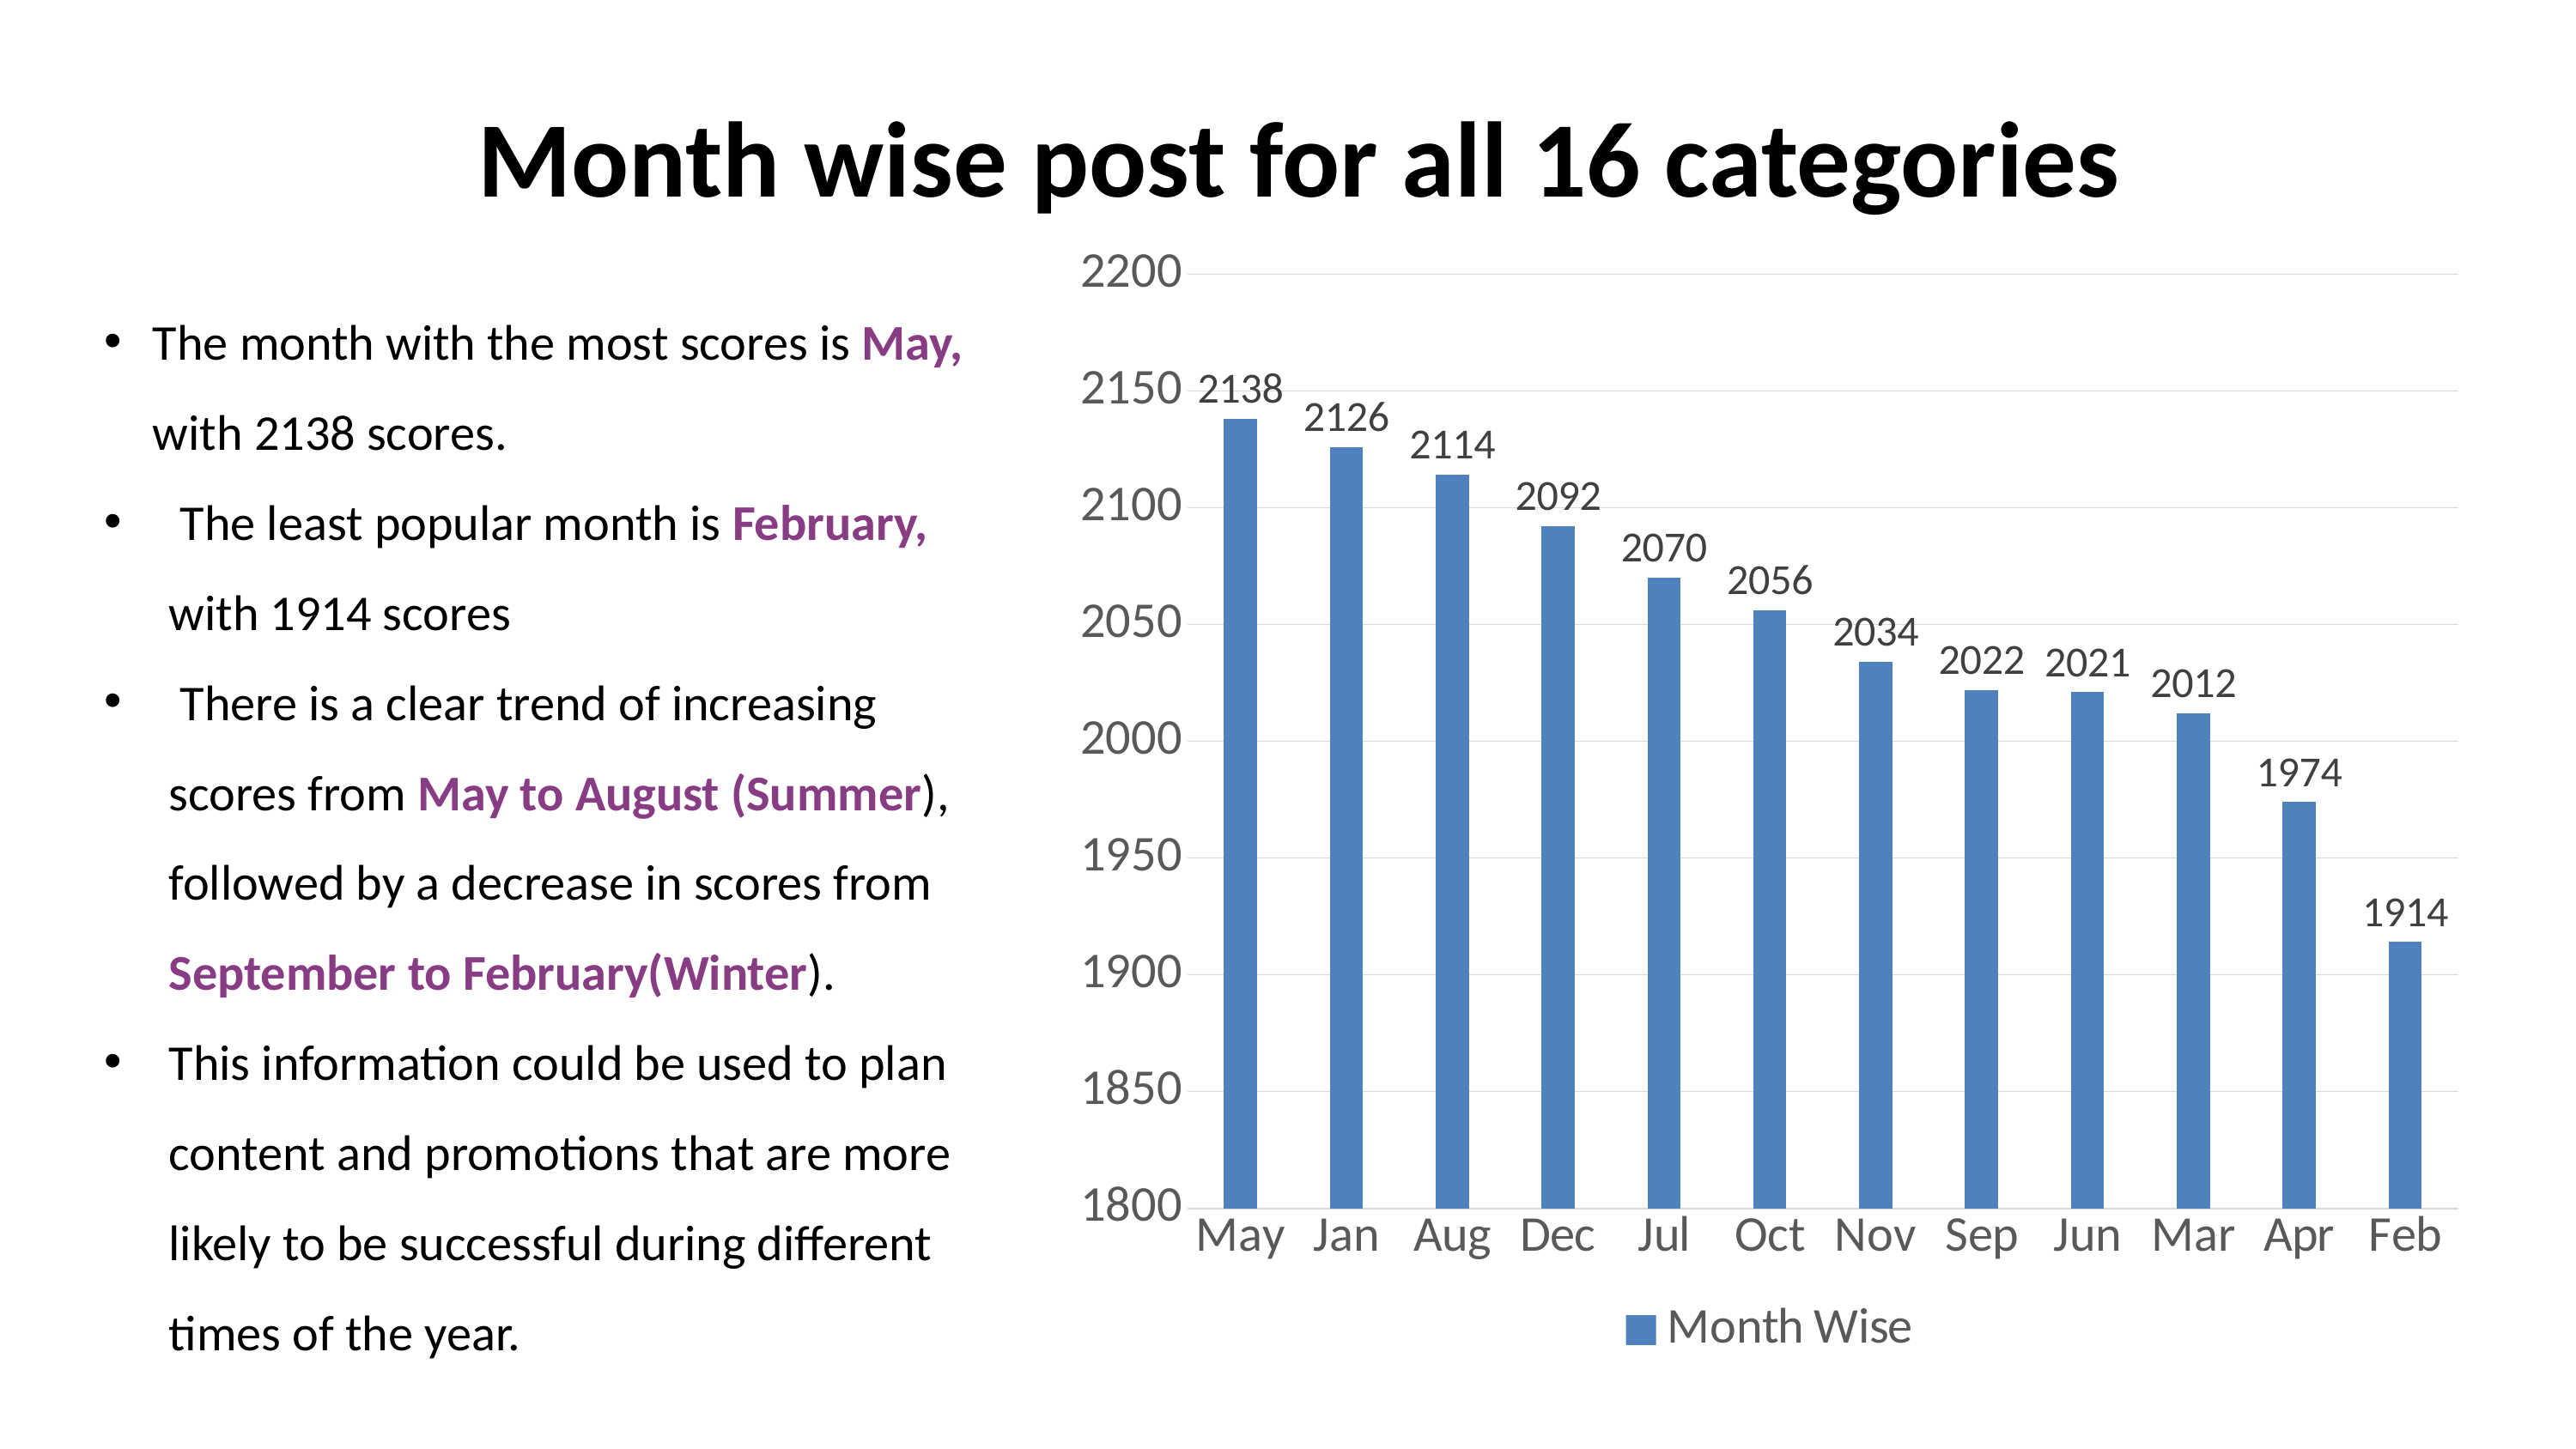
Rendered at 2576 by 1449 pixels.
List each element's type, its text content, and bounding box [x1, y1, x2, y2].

text_box Month wise post for all 16 categories [136, 83, 2487, 225]
chart [1051, 226, 2488, 1366]
text_box The month with the most scores is May, with 2138 scores. The least popular month is February, with 1914 scores There is a clear trend of increasing scores from May to August (Summer), followed by a decrease in scores from September to February(Winter). This information could be used to plan content and promotions that are more likely to be successful during different times of the year. [91, 273, 1023, 1367]
